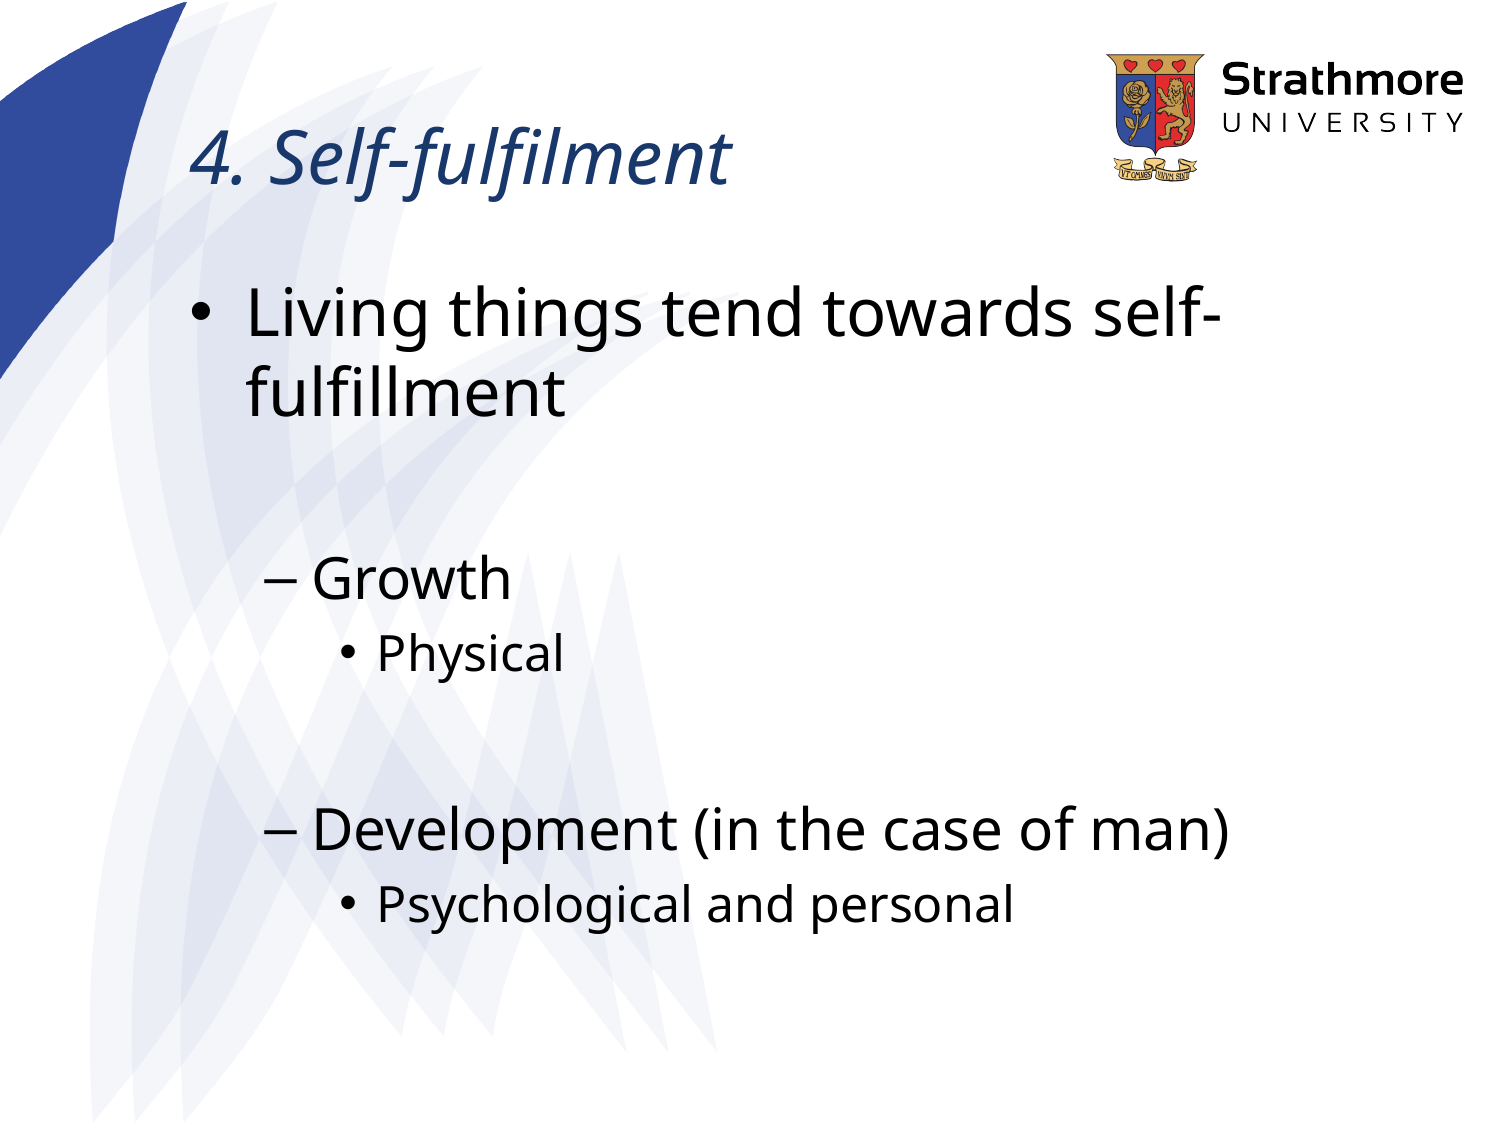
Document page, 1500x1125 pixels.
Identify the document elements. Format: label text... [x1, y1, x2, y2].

picture [0, 0, 1498, 1125]
title 4. Self-fulfilment [174, 89, 1059, 219]
list Living things tend towards self-fulfillment Growth Physical Development (in the case of man) Psychological and personal [174, 262, 1425, 1069]
